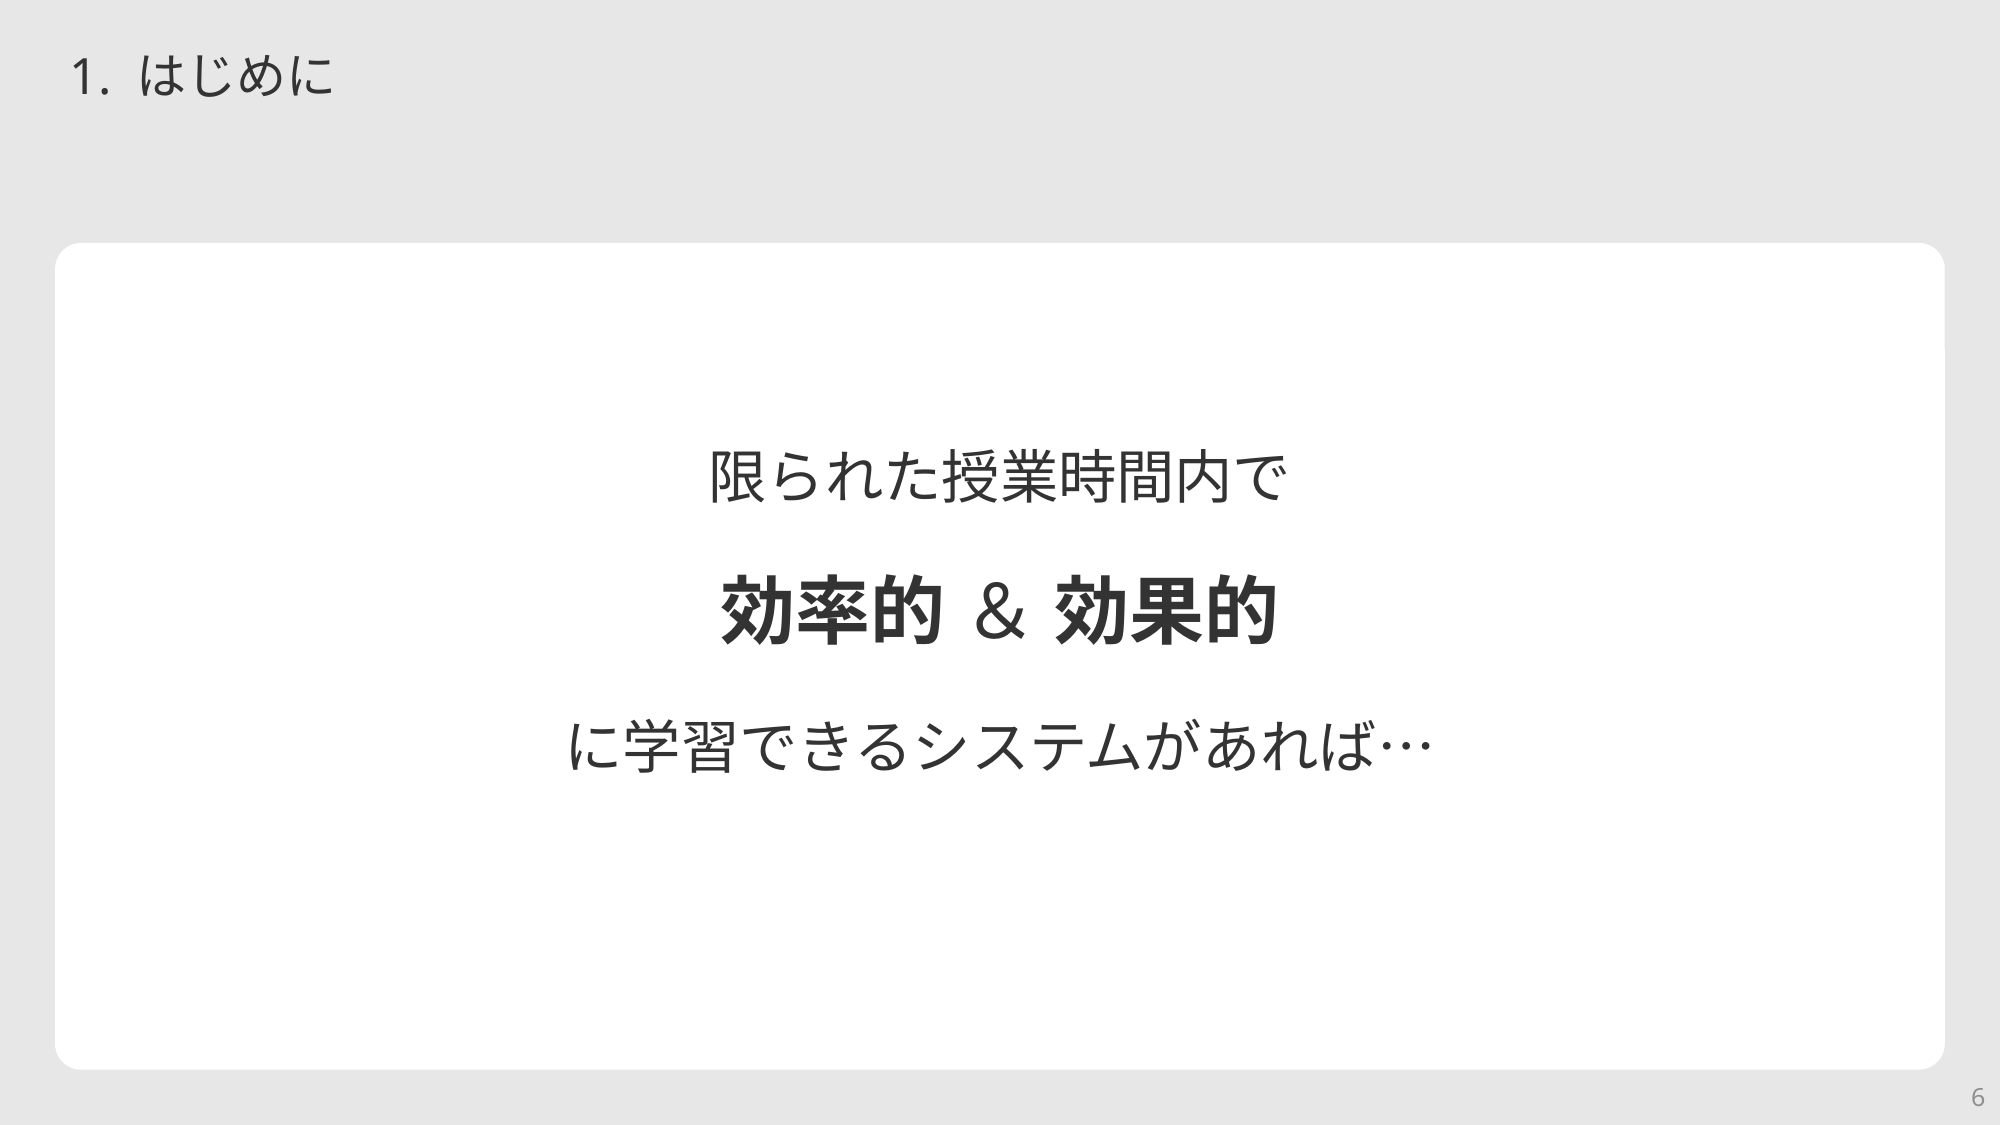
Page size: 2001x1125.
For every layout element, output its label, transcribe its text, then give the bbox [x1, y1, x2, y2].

list 限られた授業時間内で 効率的 ＆ 効果的 に学習できるシステムがあれば… [137, 299, 1863, 1014]
title 1. はじめに [55, 44, 1945, 102]
slide_number 6 [1889, 1070, 2000, 1125]
